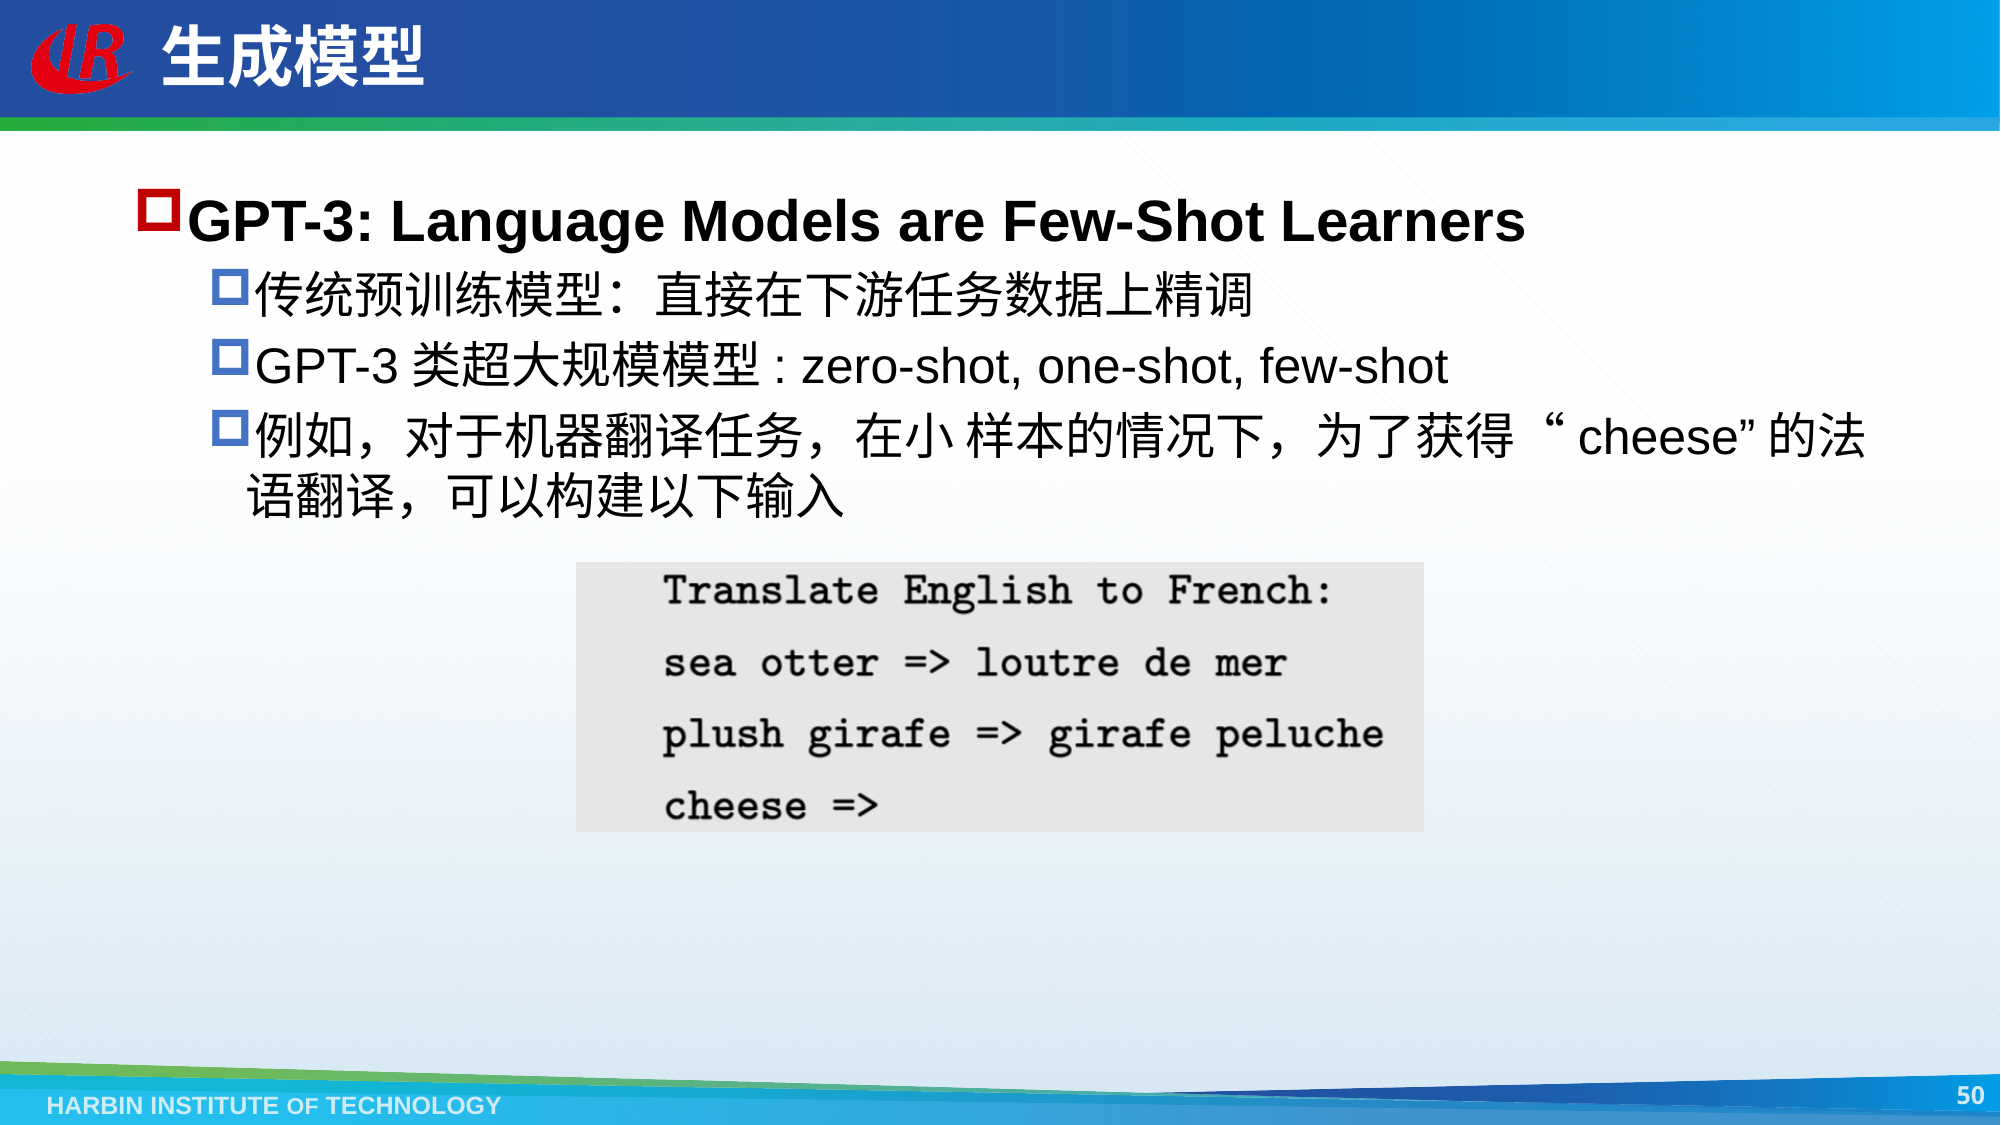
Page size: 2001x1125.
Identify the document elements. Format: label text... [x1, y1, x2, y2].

picture [0, 0, 2000, 131]
slide_number 50 [1623, 1072, 2000, 1110]
picture [0, 1061, 2000, 1125]
list GPT-3: Language Models are Few-Shot Learners 传统预训练模型：直接在下游任务数据上精调 GPT-3类超大规模模型: zero-shot, one-shot, few-shot 例如，对于机器翻译任务，在小 样本的情况下，为了获得“cheese”的法语翻译，可以构建以下输入 [118, 175, 1890, 1047]
footer HARBIN INSTITUTE OF TECHNOLOGY [31, 1081, 843, 1125]
title 生成模型 [145, 16, 1035, 96]
picture [575, 562, 1424, 832]
